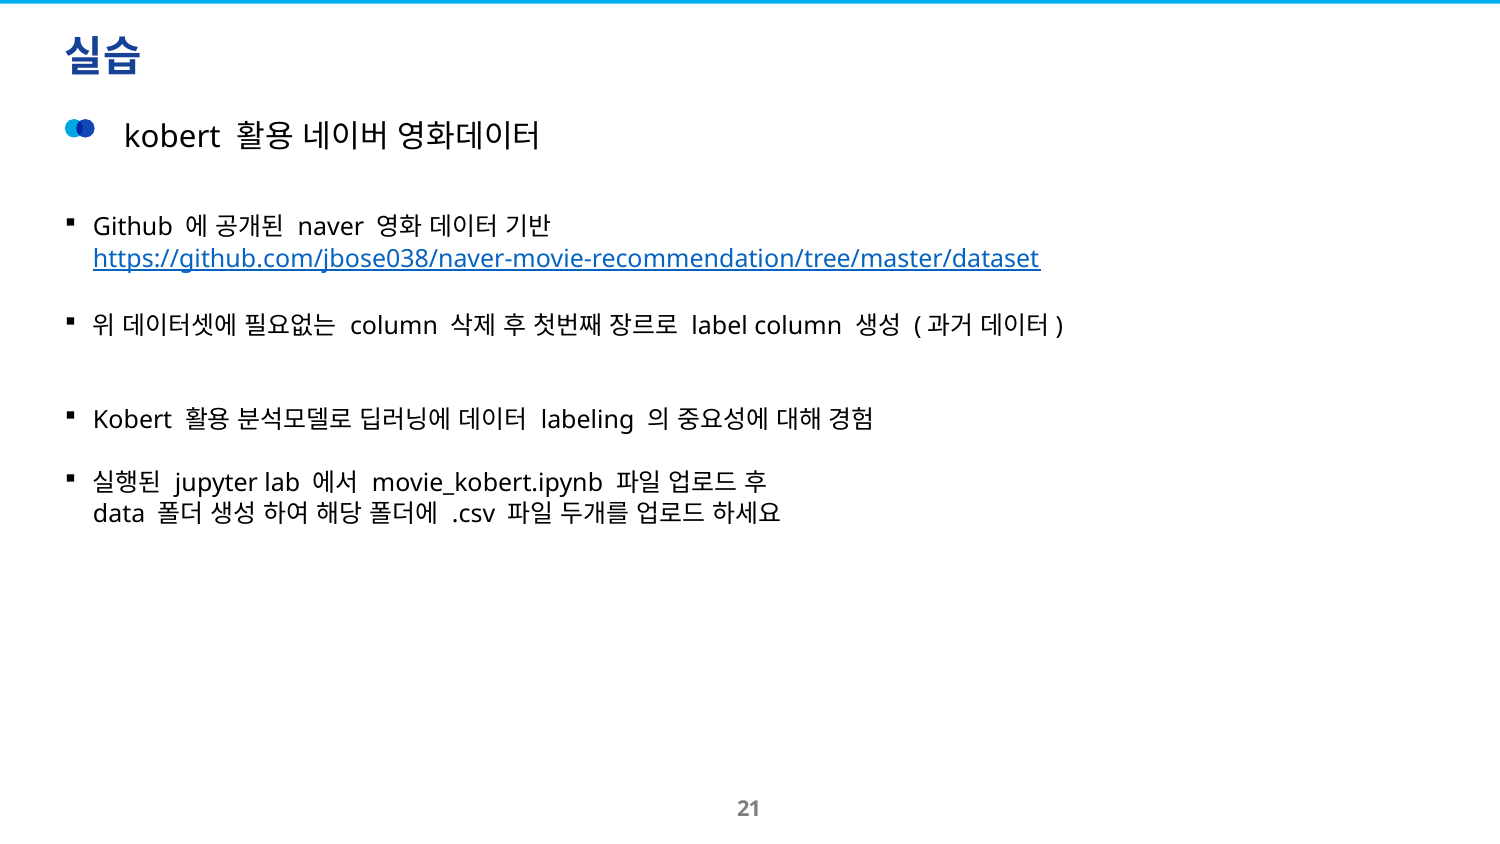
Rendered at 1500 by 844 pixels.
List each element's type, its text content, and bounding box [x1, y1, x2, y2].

list kobert 활용 네이버 영화데이터 [123, 114, 1436, 152]
list Github 에 공개된 naver 영화 데이터 기반 https://github.com/jbose038/naver-movie-recommendation/tree/master/dataset 위 데이터셋에 필요없는 column 삭제 후 첫번째 장르로 label column 생성 (과거 데이터) Kobert 활용 분석모델로 딥러닝에 데이터 labeling 의 중요성에 대해 경험 실행된 jupyter lab 에서 movie_kobert.ipynb 파일 업로드 후 data 폴더 생성 하여 해당 폴더에 .csv 파일 두개를 업로드 하세요 [64, 209, 1376, 621]
title 실습 [64, 35, 1151, 81]
